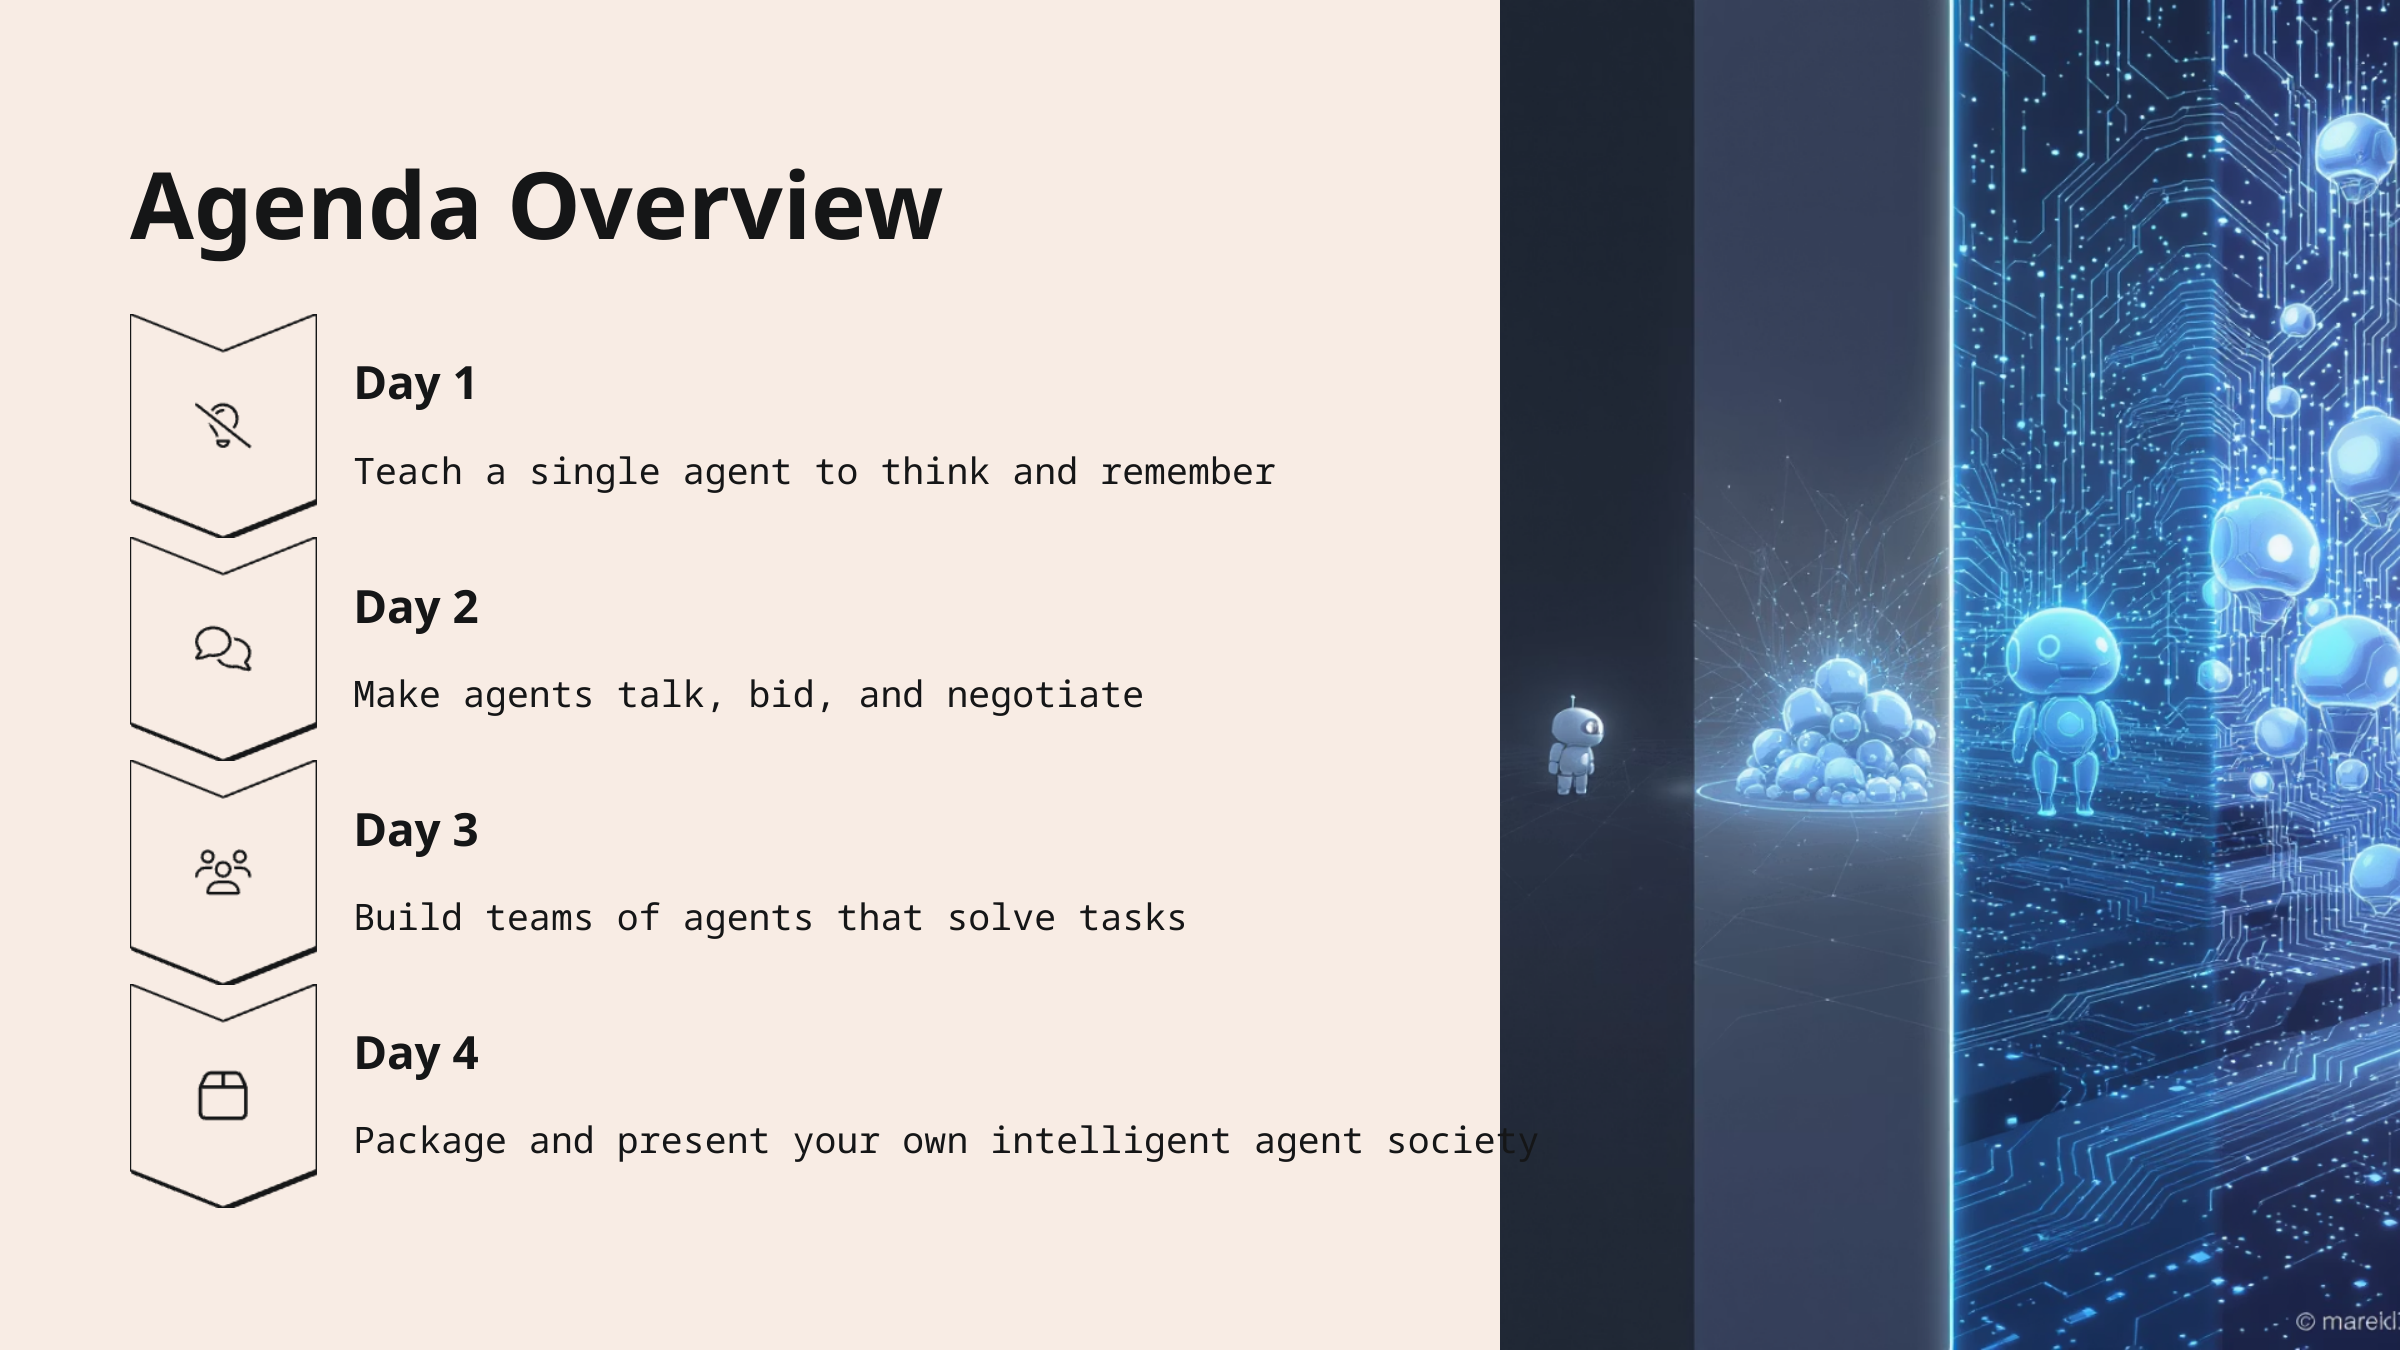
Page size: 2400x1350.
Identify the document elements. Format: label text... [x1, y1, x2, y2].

text_box Make agents talk, bid, and negotiate [353, 655, 1370, 715]
text_box Agenda Overview [130, 142, 1061, 259]
text_box Teach a single agent to think and remember [353, 432, 1370, 492]
text_box Package and present your own intelligent agent society [353, 1101, 1370, 1162]
text_box Build teams of agents that solve tasks [353, 878, 1370, 939]
picture [1499, 0, 2400, 1350]
text_box Day 4 [353, 1021, 819, 1080]
text_box Day 3 [353, 798, 819, 857]
text_box Day 2 [353, 574, 819, 634]
text_box Day 1 [353, 351, 819, 410]
picture [130, 314, 317, 1208]
